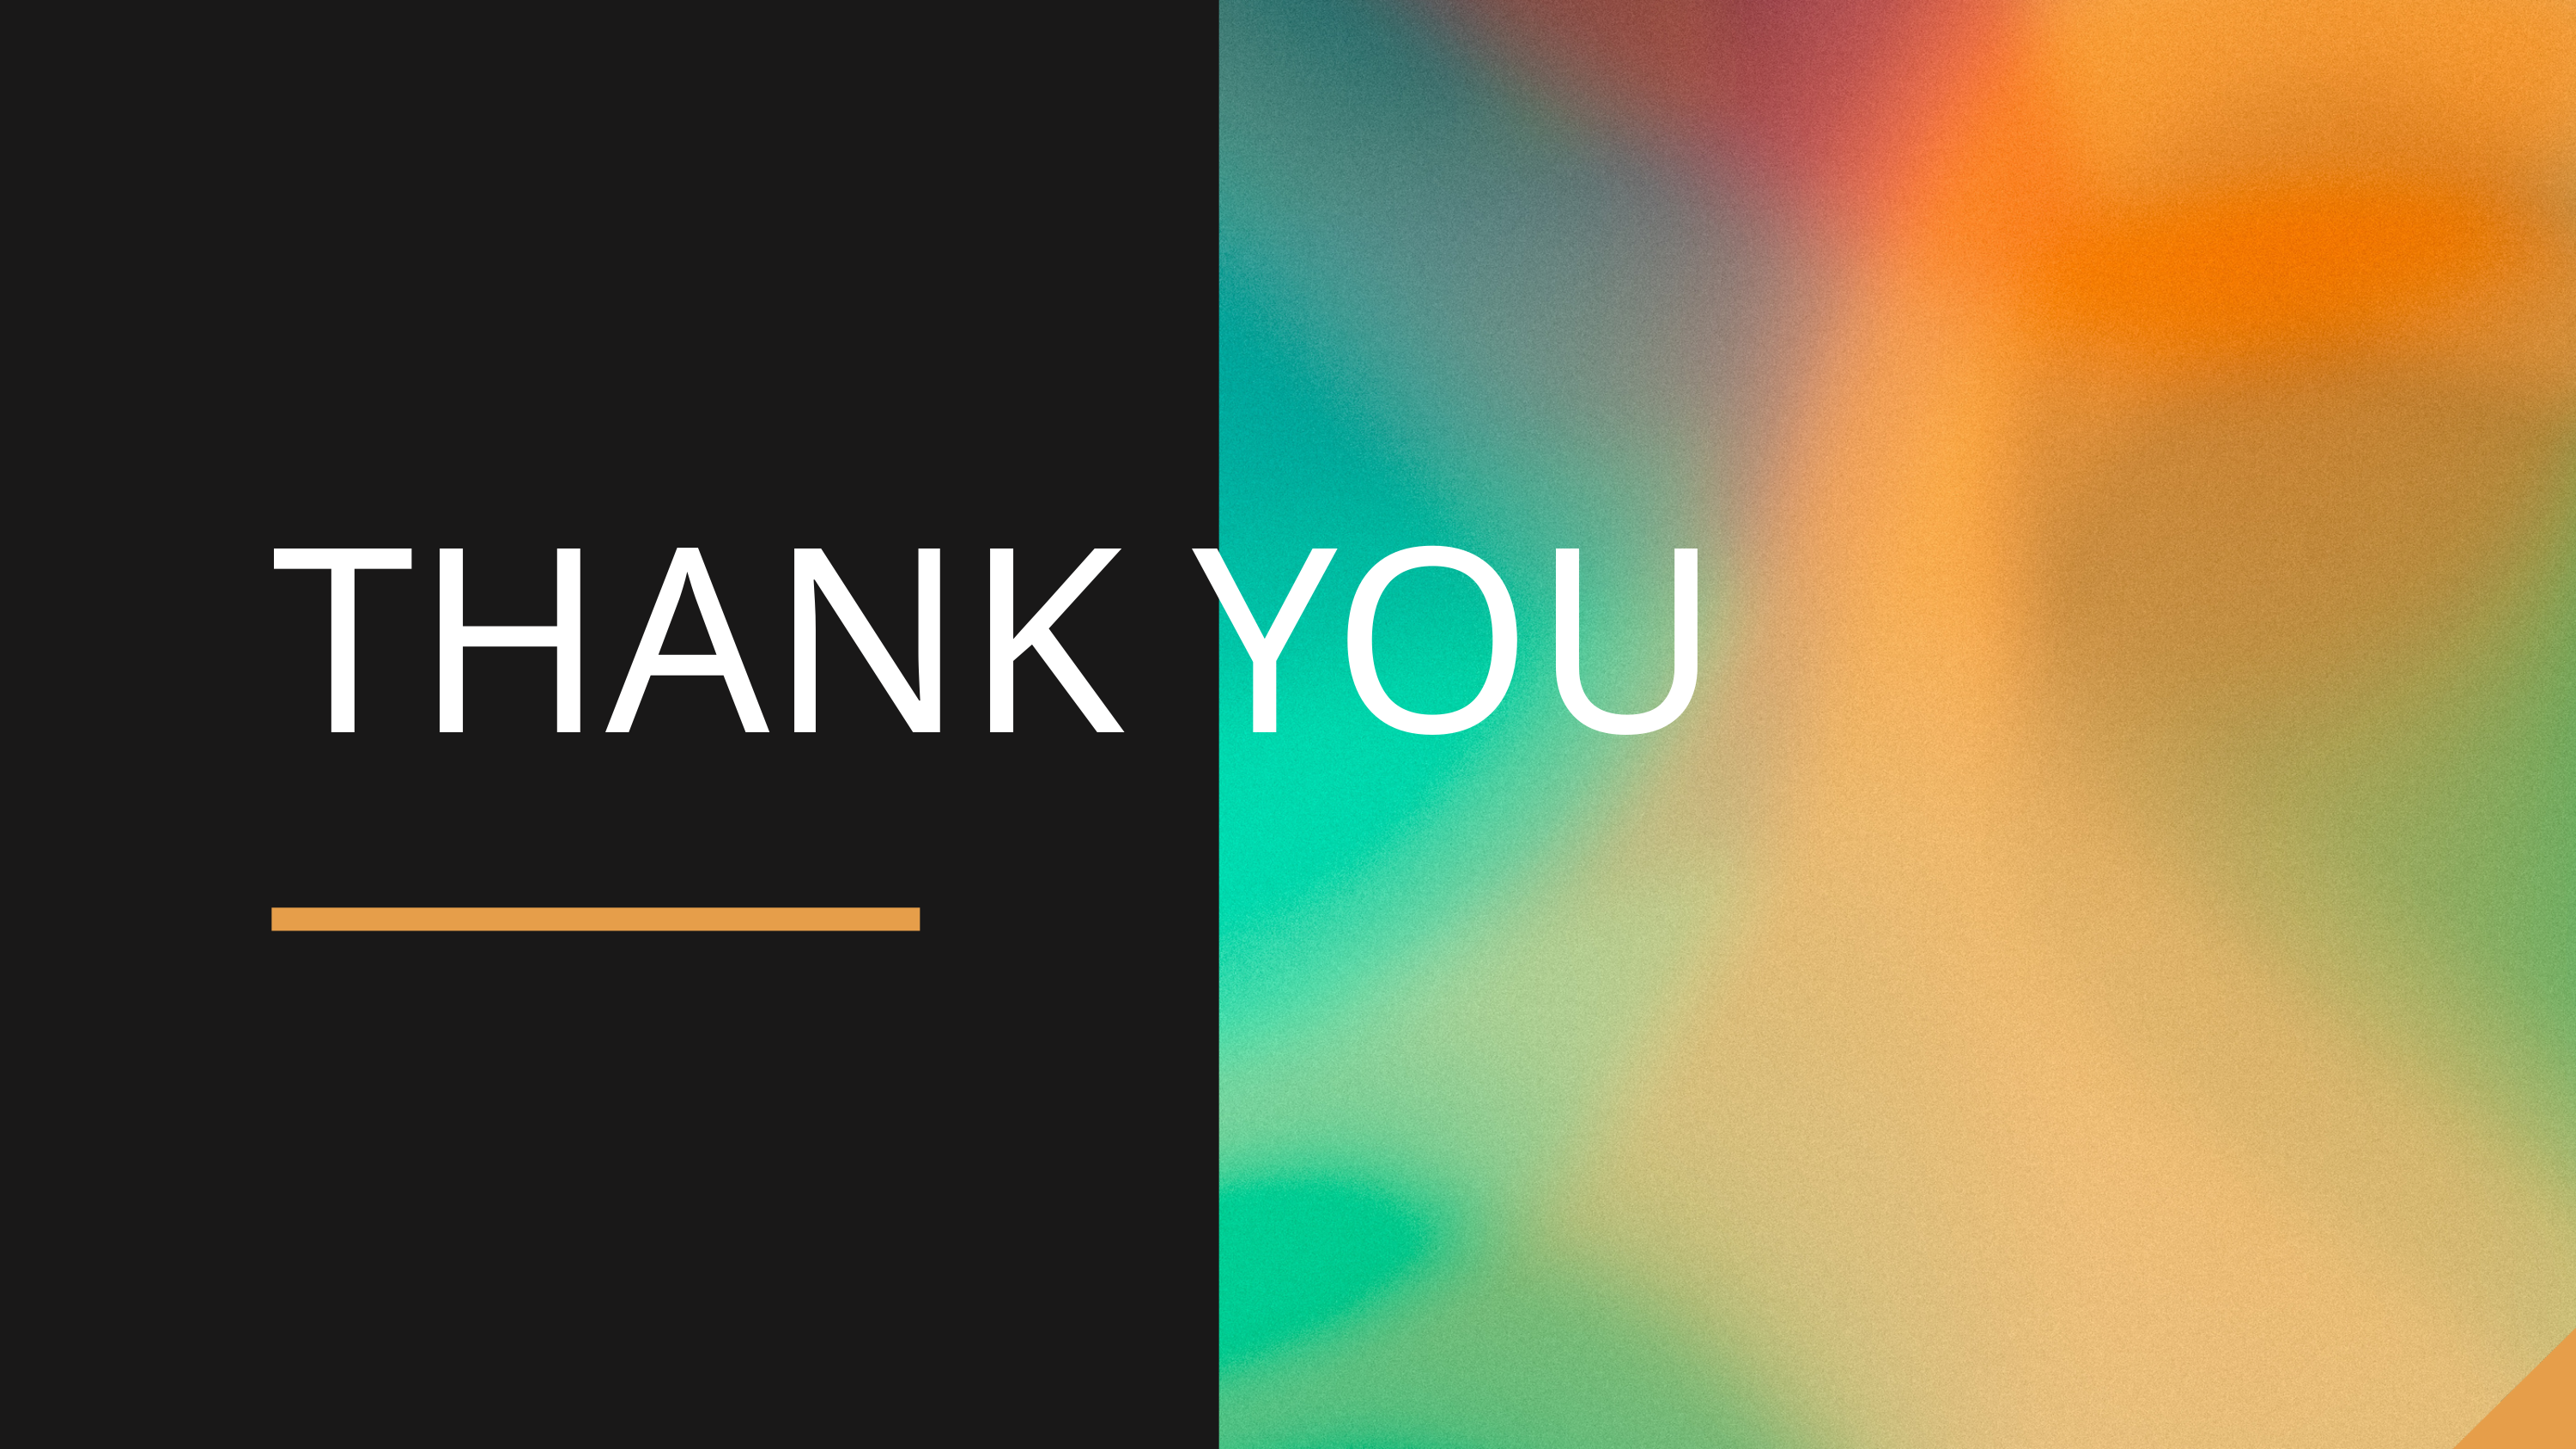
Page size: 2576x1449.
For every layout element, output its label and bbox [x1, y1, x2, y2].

text_box [1218, 0, 2576, 1449]
text_box [271, 466, 2166, 929]
